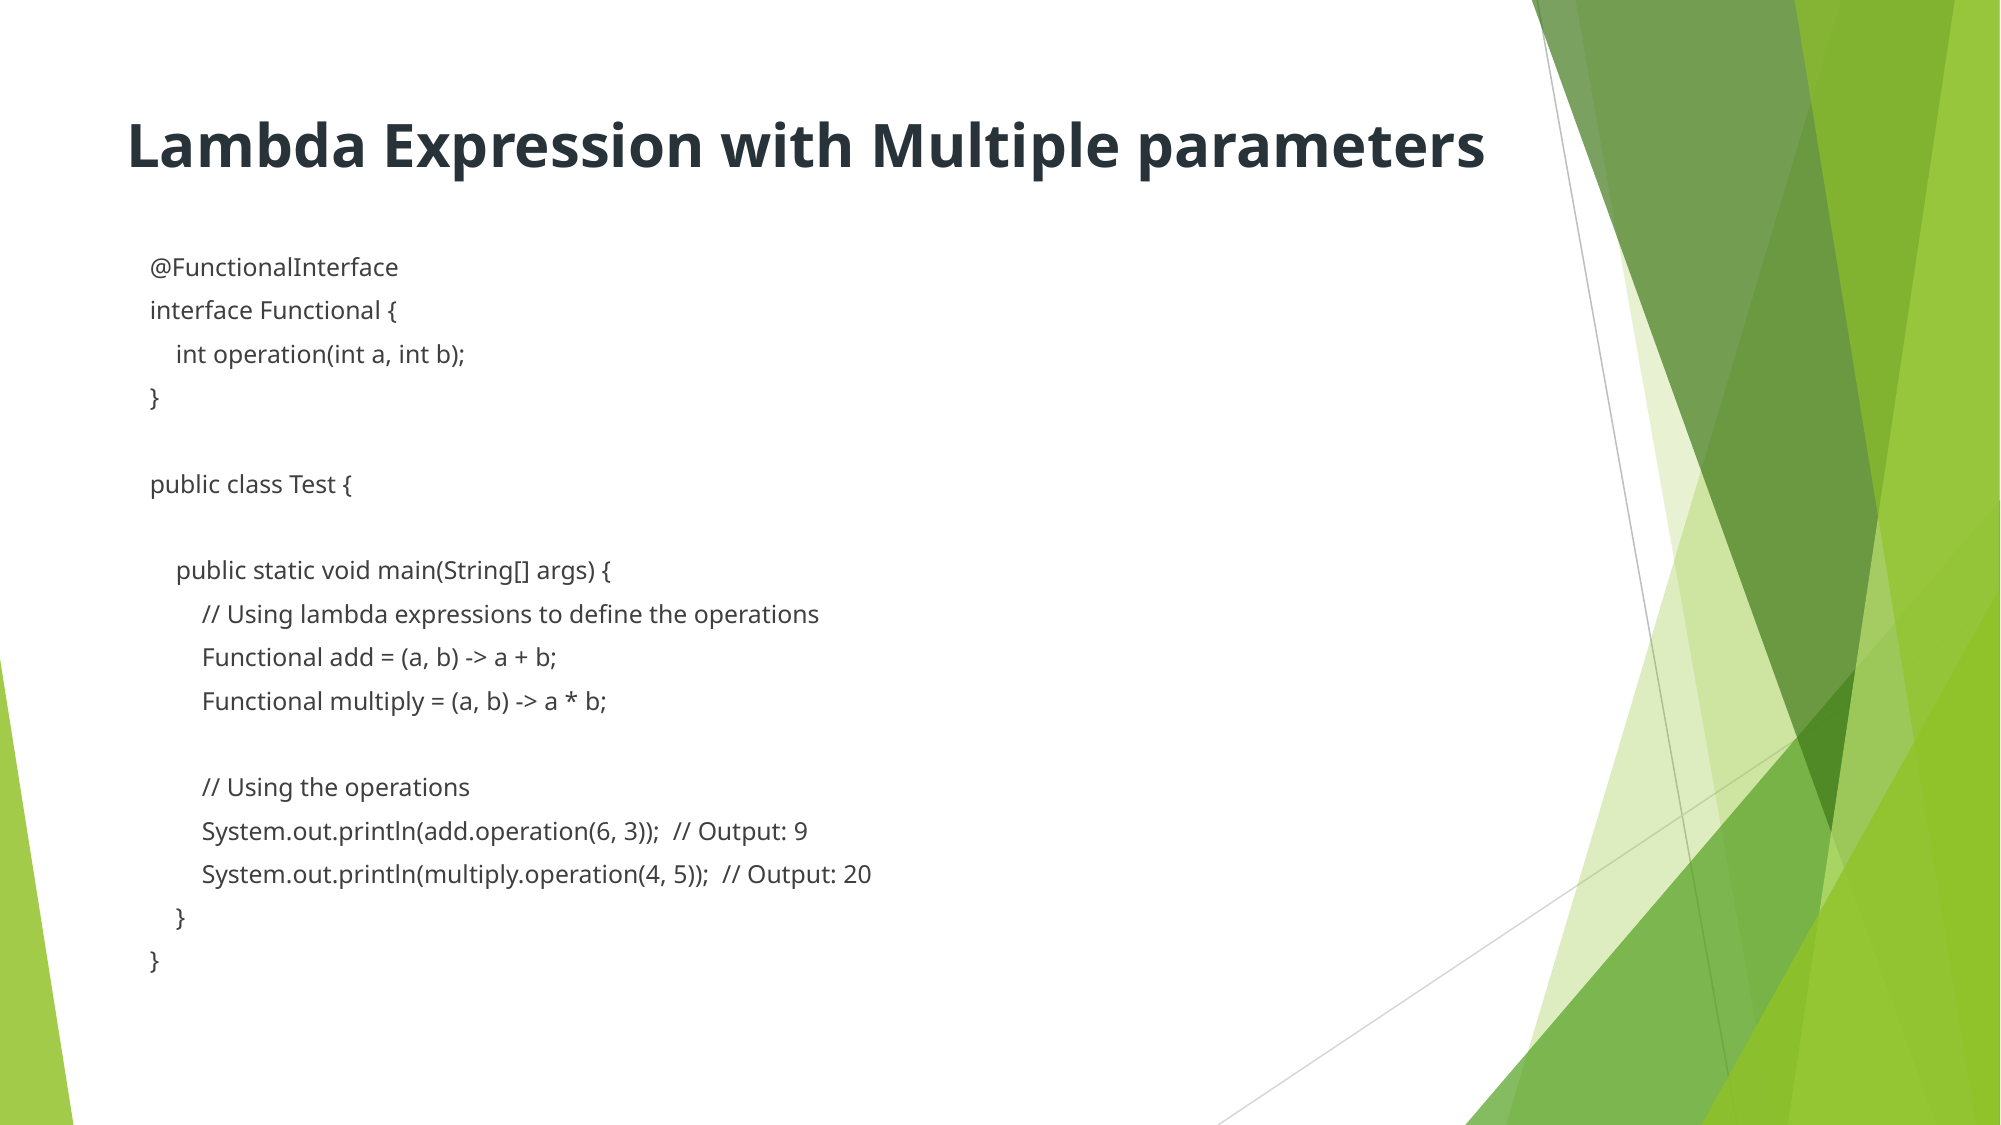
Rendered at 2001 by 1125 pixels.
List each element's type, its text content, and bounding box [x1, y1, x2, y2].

list @FunctionalInterface interface Functional { int operation(int a, int b); } public class Test { public static void main(String[] args) { // Using lambda expressions to define the operations Functional add = (a, b) -> a + b; Functional multiply = (a, b) -> a * b; // Using the operations System.out.println(add.operation(6, 3)); // Output: 9 System.out.println(multiply.operation(4, 5)); // Output: 20 } } [111, 244, 1522, 992]
title Lambda Expression with Multiple parameters [111, 99, 1522, 244]
